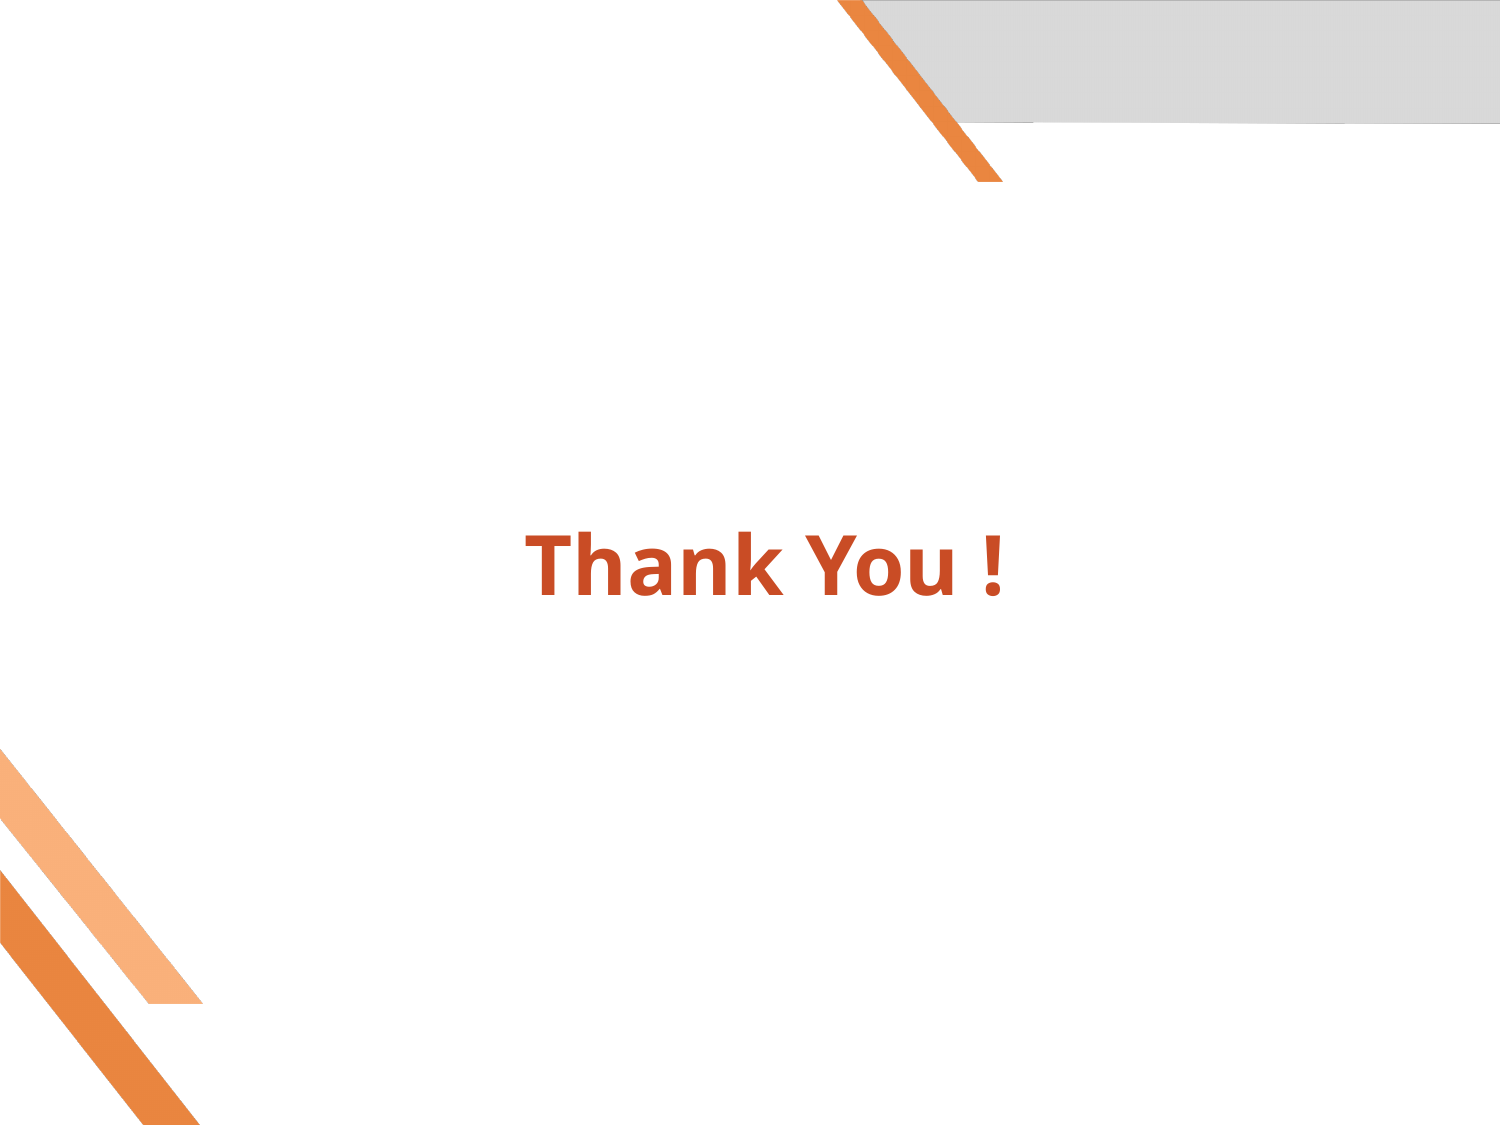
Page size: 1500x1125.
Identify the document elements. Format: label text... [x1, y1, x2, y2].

title Thank You ! [350, 496, 1150, 628]
picture [837, 0, 1500, 182]
picture [0, 745, 203, 1125]
